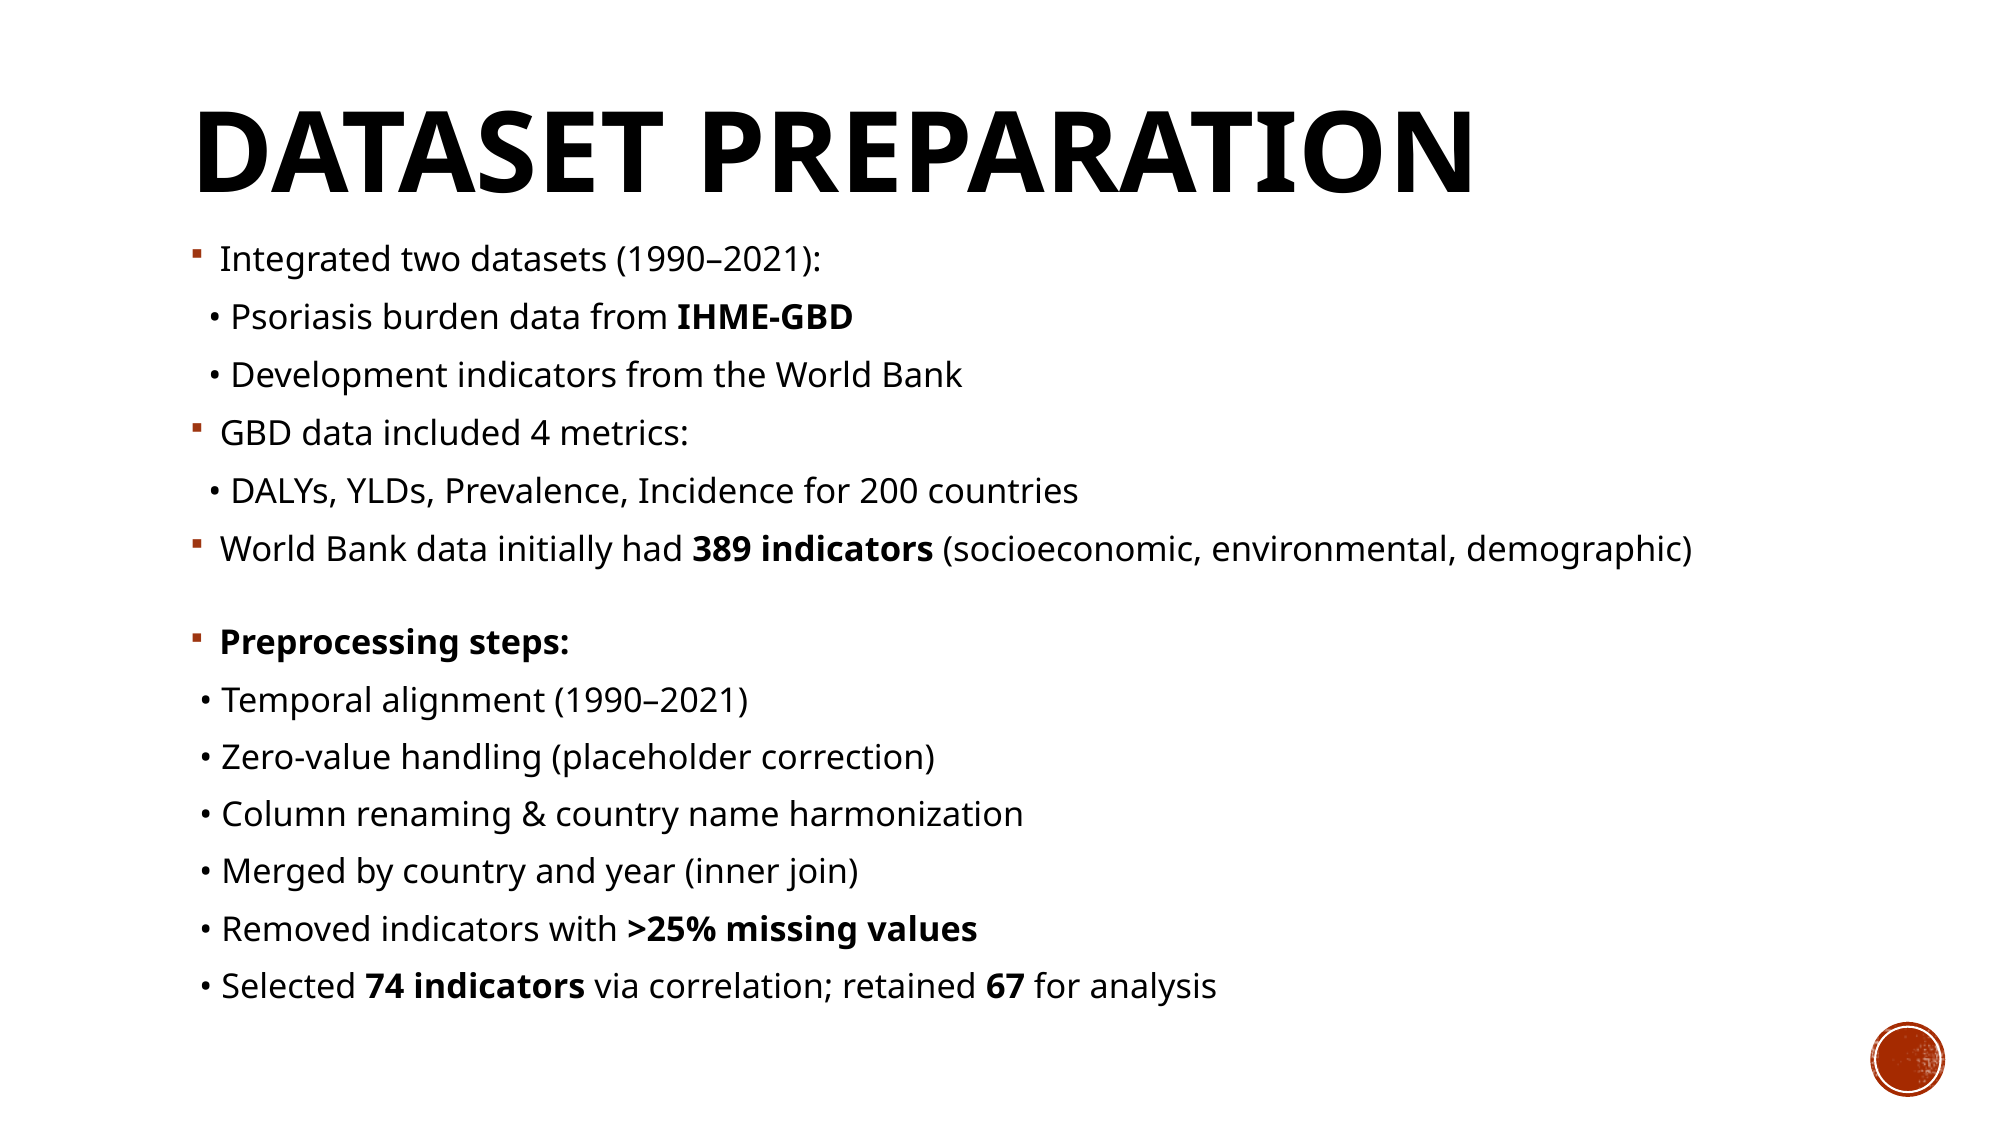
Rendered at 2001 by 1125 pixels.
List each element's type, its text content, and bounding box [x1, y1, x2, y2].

list Integrated two datasets (1990–2021): • Psoriasis burden data from IHME-GBD • Development indicators from the World Bank GBD data included 4 metrics: • DALYs, YLDs, Prevalence, Incidence for 200 countries World Bank data initially had 389 indicators (socioeconomic, environmental, demographic) [175, 233, 1825, 580]
text_box Preprocessing steps: • Temporal alignment (1990–2021) • Zero-value handling (placeholder correction) • Column renaming & country name harmonization • Merged by country and year (inner join) • Removed indicators with >25% missing values • Selected 74 indicators via correlation; retained 67 for analysis [175, 617, 1825, 1015]
title Dataset Preparation [175, 79, 1826, 234]
